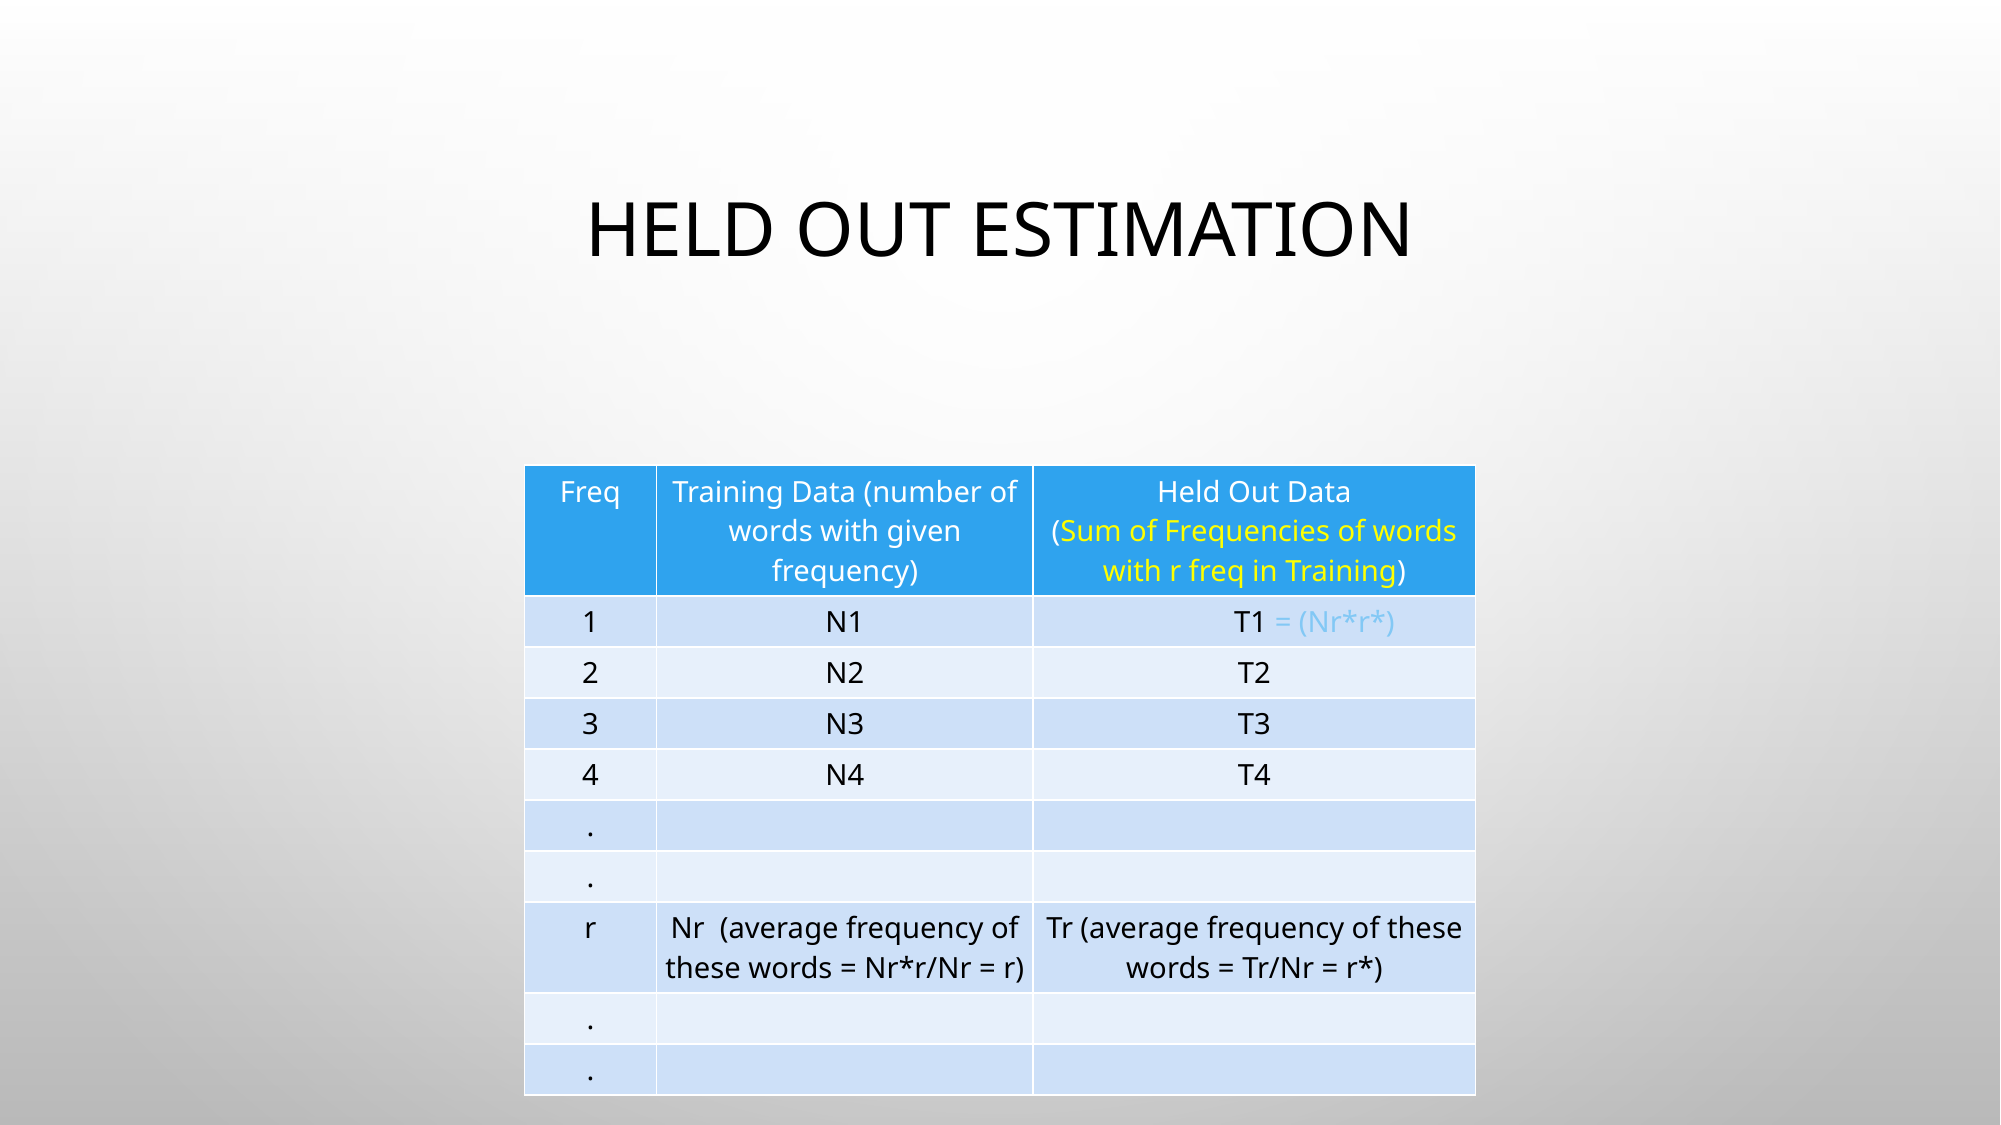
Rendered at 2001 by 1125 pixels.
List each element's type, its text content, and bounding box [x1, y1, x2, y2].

table_cell . [525, 994, 656, 1043]
table_cell 4 [525, 750, 656, 799]
table_cell [1034, 994, 1475, 1043]
table_cell [657, 801, 1032, 850]
table_cell N4 [657, 750, 1032, 799]
table_cell . [525, 801, 656, 850]
table_cell T3 [1034, 699, 1475, 748]
table_cell [1034, 1045, 1475, 1094]
table_cell 2 [525, 648, 656, 697]
table_cell N1 [657, 597, 1032, 646]
table_cell . [525, 1045, 656, 1094]
table_header Freq [525, 466, 656, 595]
table_cell N3 [657, 699, 1032, 748]
table_cell 1 [525, 597, 656, 646]
table_header Held Out Data (Sum of Frequencies of words with r freq in Training) [1034, 466, 1475, 595]
table_cell Nr (average frequency of these words = Nr*r/Nr = r) [657, 903, 1032, 992]
table_header Training Data (number of words with given frequency) [657, 466, 1032, 595]
picture [0, 0, 2000, 1125]
table_cell T4 [1034, 750, 1475, 799]
table_cell . [525, 852, 656, 901]
table_cell N2 [657, 648, 1032, 697]
table_cell r [525, 903, 656, 992]
title Held Out Estimation [149, 101, 1851, 364]
table_cell T2 [1034, 648, 1475, 697]
table_cell [657, 852, 1032, 901]
table_cell Tr (average frequency of these words = Tr/Nr = r*) [1034, 903, 1475, 992]
table_cell 3 [525, 699, 656, 748]
table_cell [1034, 852, 1475, 901]
table_cell [1034, 801, 1475, 850]
table_cell T1 = (Nr*r*) [1034, 597, 1475, 646]
table_cell [657, 994, 1032, 1043]
table_cell [657, 1045, 1032, 1094]
